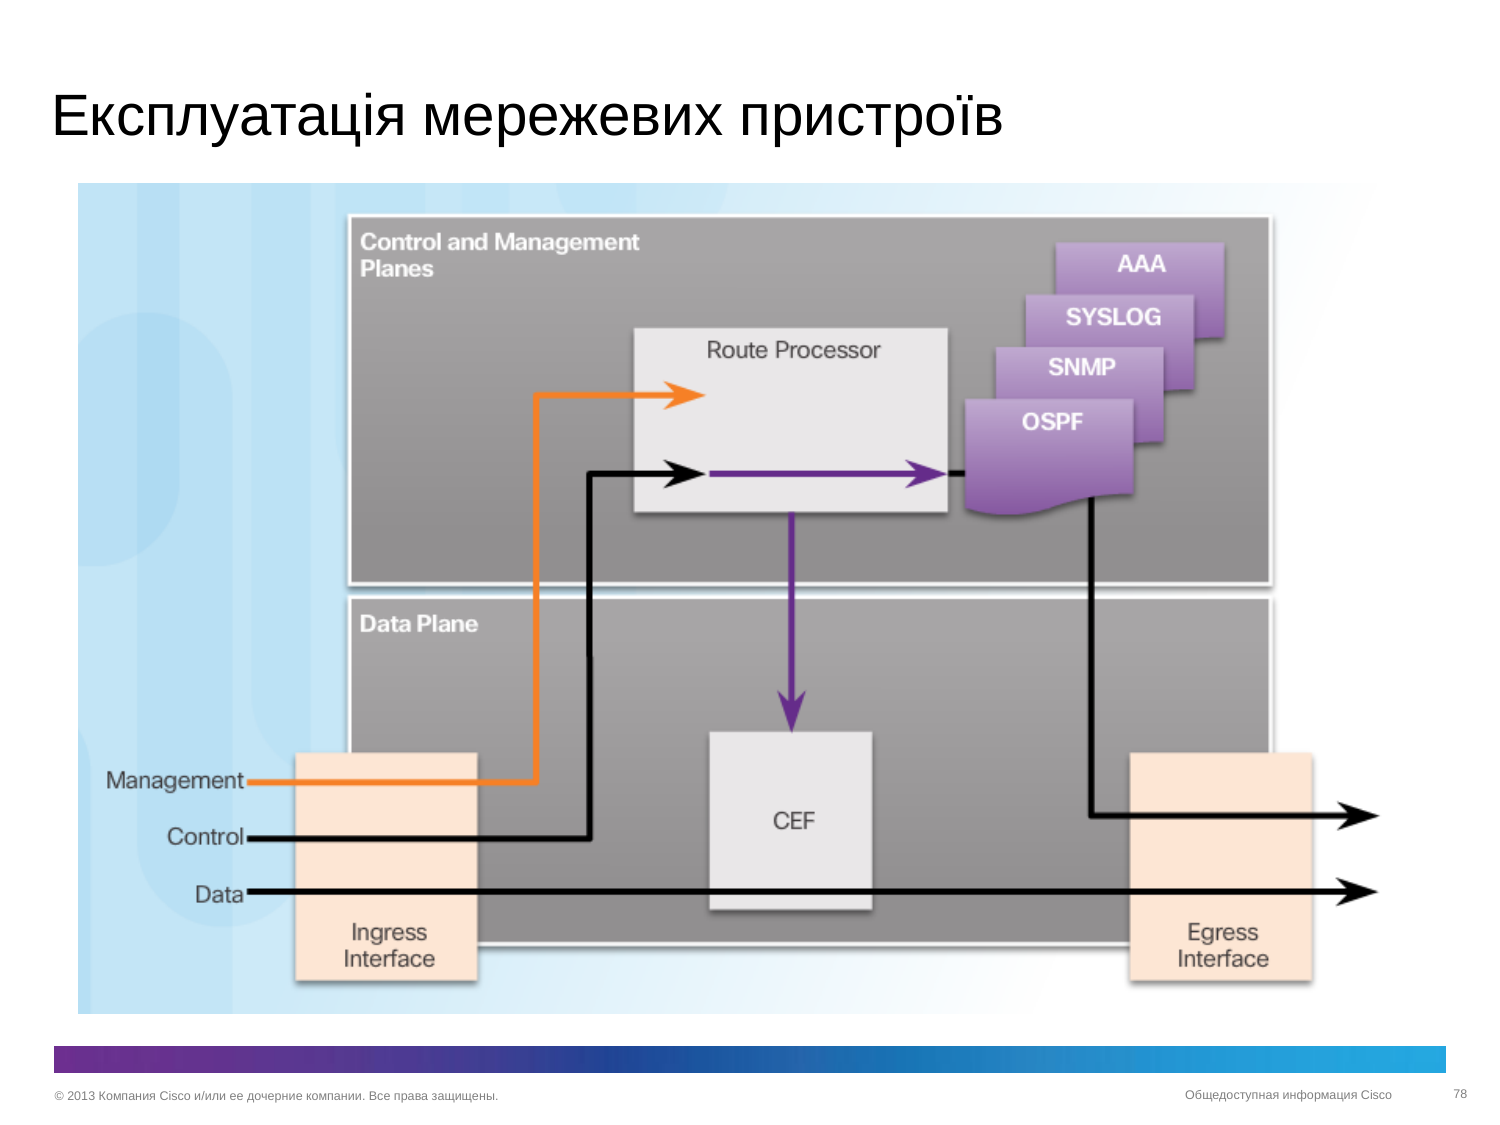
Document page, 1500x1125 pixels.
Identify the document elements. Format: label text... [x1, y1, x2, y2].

picture [78, 183, 1422, 1014]
picture [54, 1046, 1446, 1073]
title Експлуатація мережевих пристроїв [37, 17, 1489, 155]
